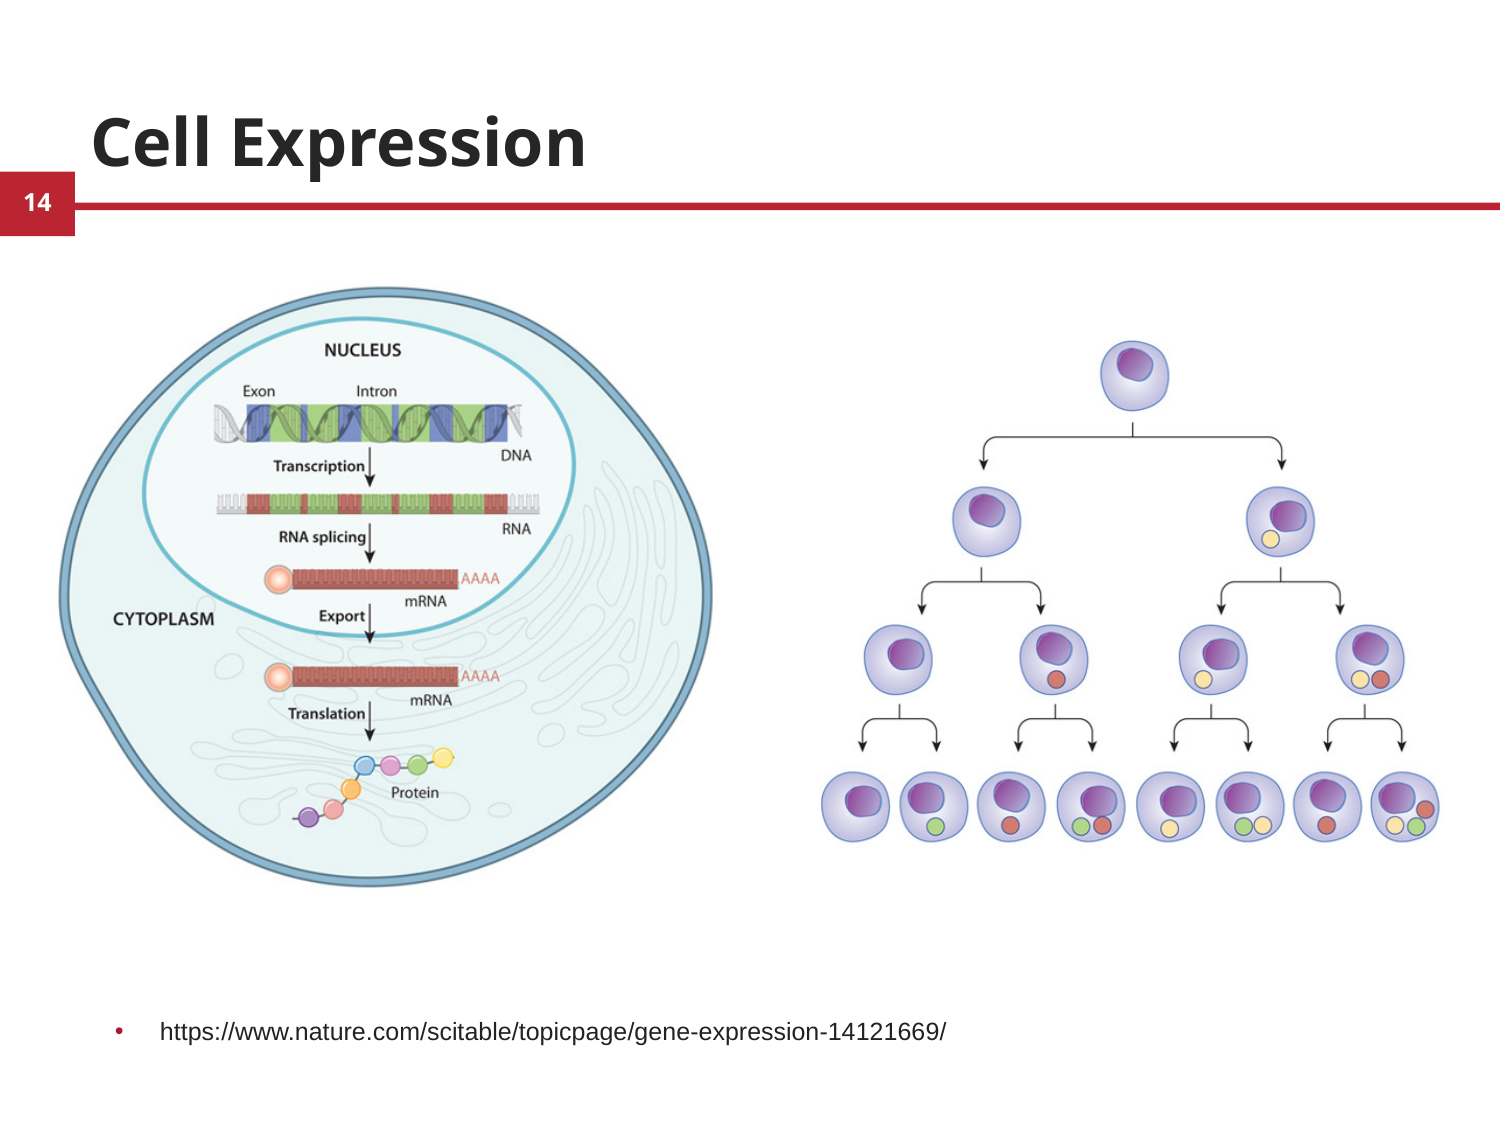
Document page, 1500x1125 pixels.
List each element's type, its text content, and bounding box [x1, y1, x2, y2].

picture [49, 275, 751, 903]
title Cell Expression [75, 56, 1425, 188]
list https://www.nature.com/scitable/topicpage/gene-expression-14121669/ [99, 1010, 1450, 1092]
picture [818, 339, 1446, 859]
